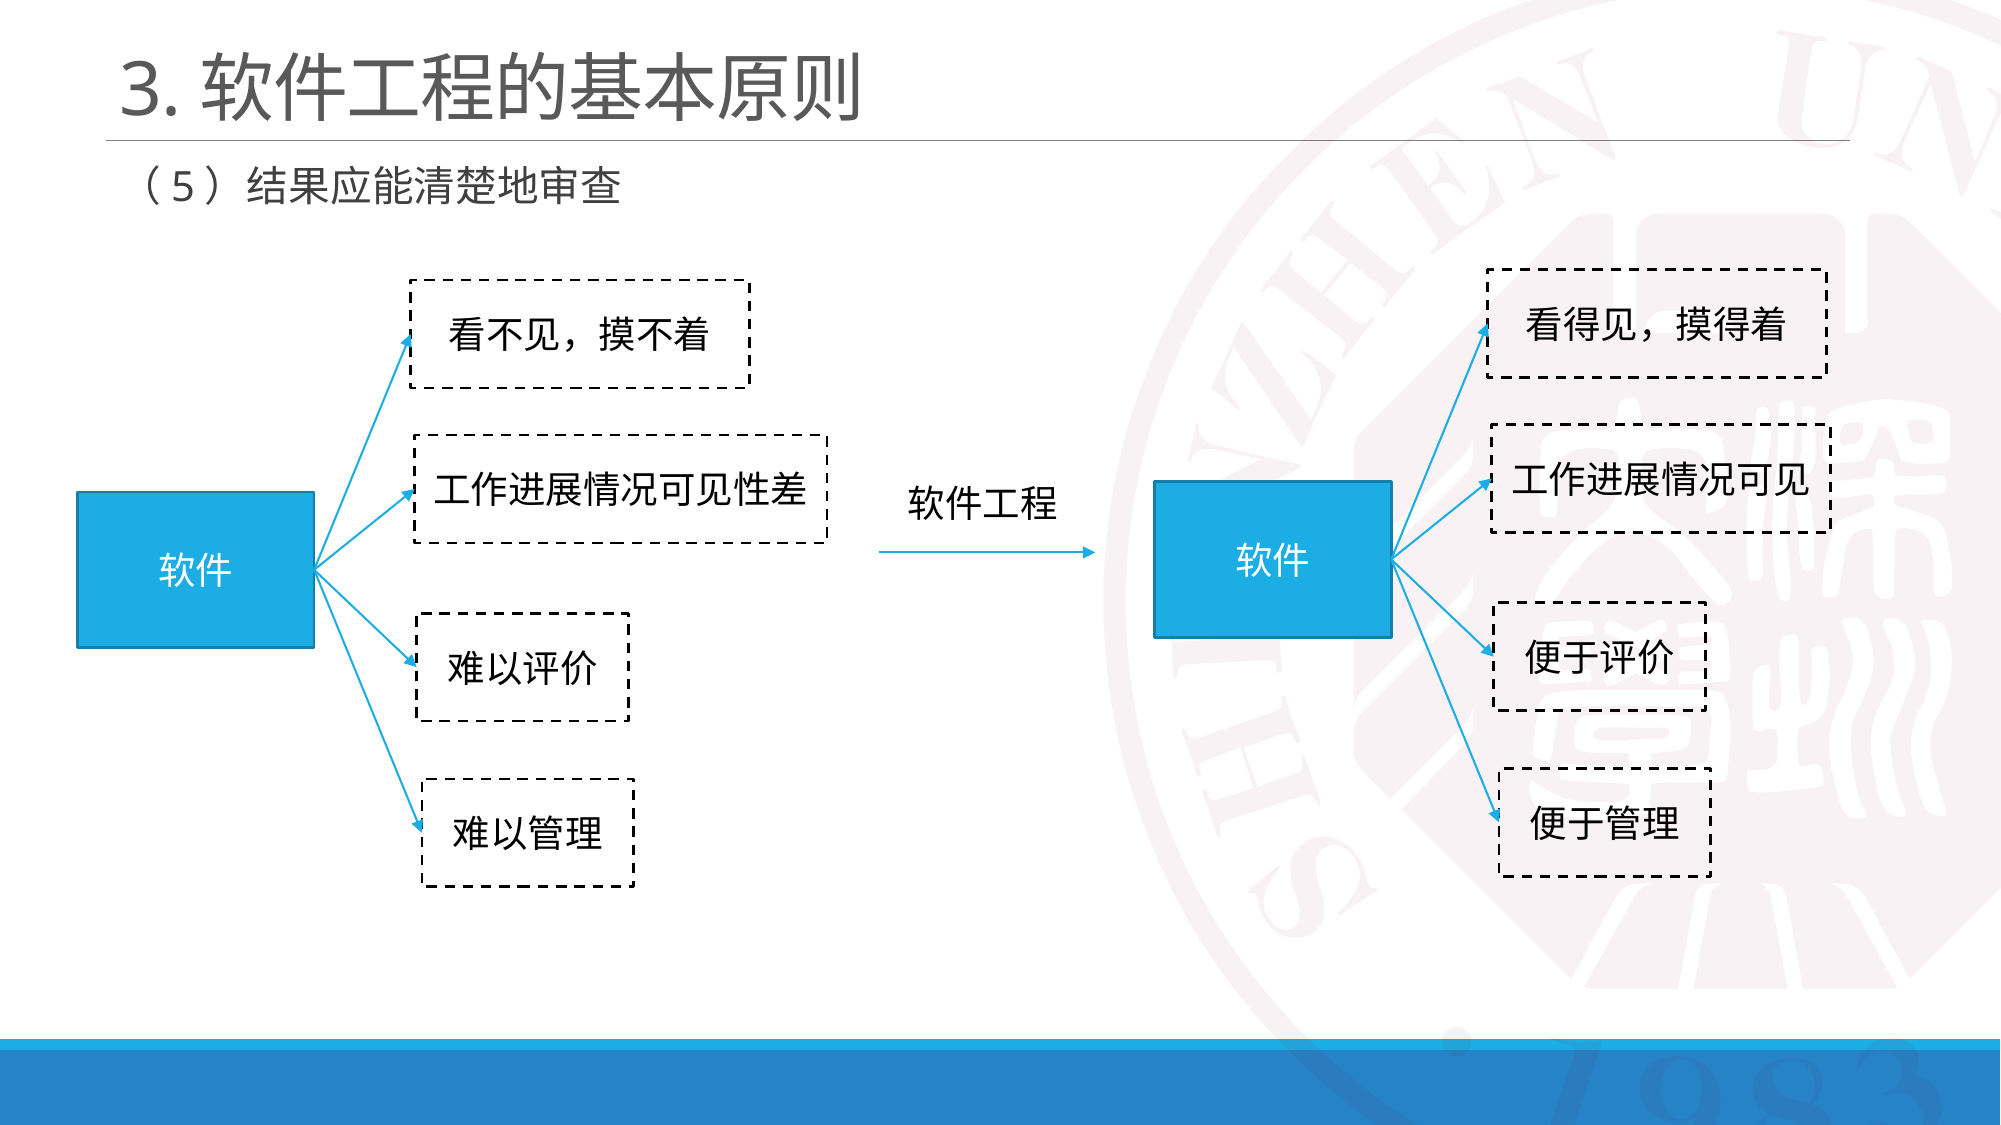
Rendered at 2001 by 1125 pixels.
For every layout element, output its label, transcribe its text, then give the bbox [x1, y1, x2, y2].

text_box 便于评价 [1509, 601, 1707, 712]
text_box 难以管理 [421, 778, 635, 888]
text_box 工作进展情况可见 [1496, 423, 1832, 534]
title 3.软件工程的基本原则 [104, 0, 1856, 139]
text_box 看不见，摸不着 [409, 279, 751, 389]
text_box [1390, 477, 1493, 557]
list （5）结果应能清楚地审查 [104, 158, 1878, 1008]
text_box 软件 [76, 491, 310, 649]
text_box 难以评价 [430, 612, 630, 722]
text_box 软件 [1153, 480, 1387, 639]
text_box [1390, 323, 1489, 477]
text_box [1390, 558, 1500, 823]
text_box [313, 488, 416, 567]
text_box 软件工程 [893, 472, 1143, 532]
text_box 看得见，摸得着 [1486, 268, 1828, 379]
text_box 工作进展情况可见性差 [419, 434, 828, 544]
text_box 便于管理 [1498, 767, 1712, 878]
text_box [313, 333, 412, 487]
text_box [313, 569, 423, 834]
